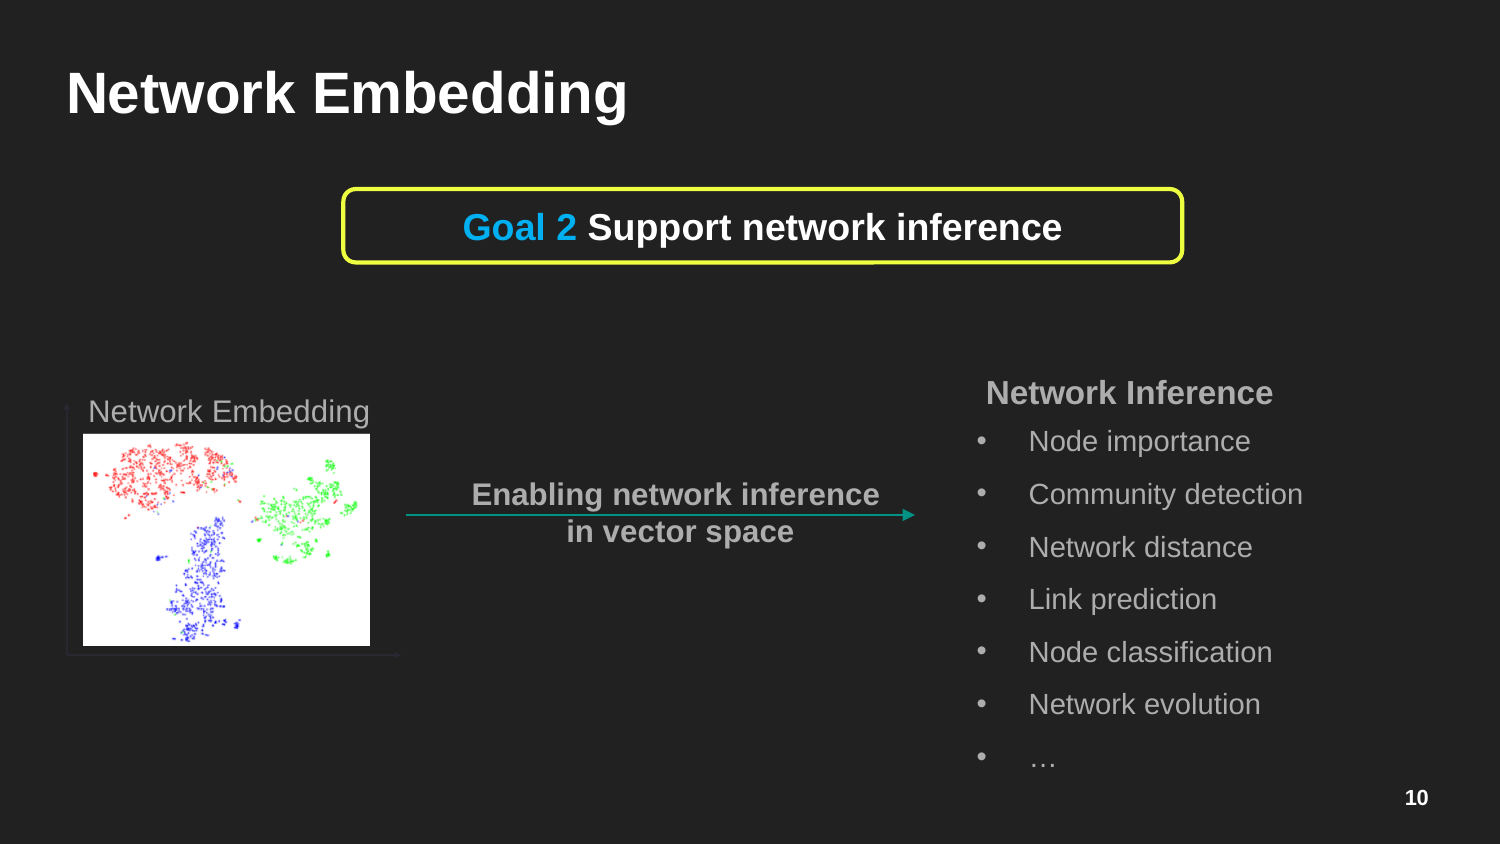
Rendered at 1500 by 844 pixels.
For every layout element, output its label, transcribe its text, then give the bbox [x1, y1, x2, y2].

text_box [456, 516, 861, 557]
slide_number 10 [1389, 790, 1480, 830]
text_box Network Embedding [43, 384, 416, 437]
text_box Enabling network inference in vector space [456, 466, 858, 514]
text_box Enabling network inference in vector space [456, 523, 858, 557]
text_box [863, 363, 1500, 783]
picture [59, 394, 407, 660]
text_box Goal 2 Support network inference [341, 186, 1185, 265]
title Network Embedding [51, 40, 1449, 135]
